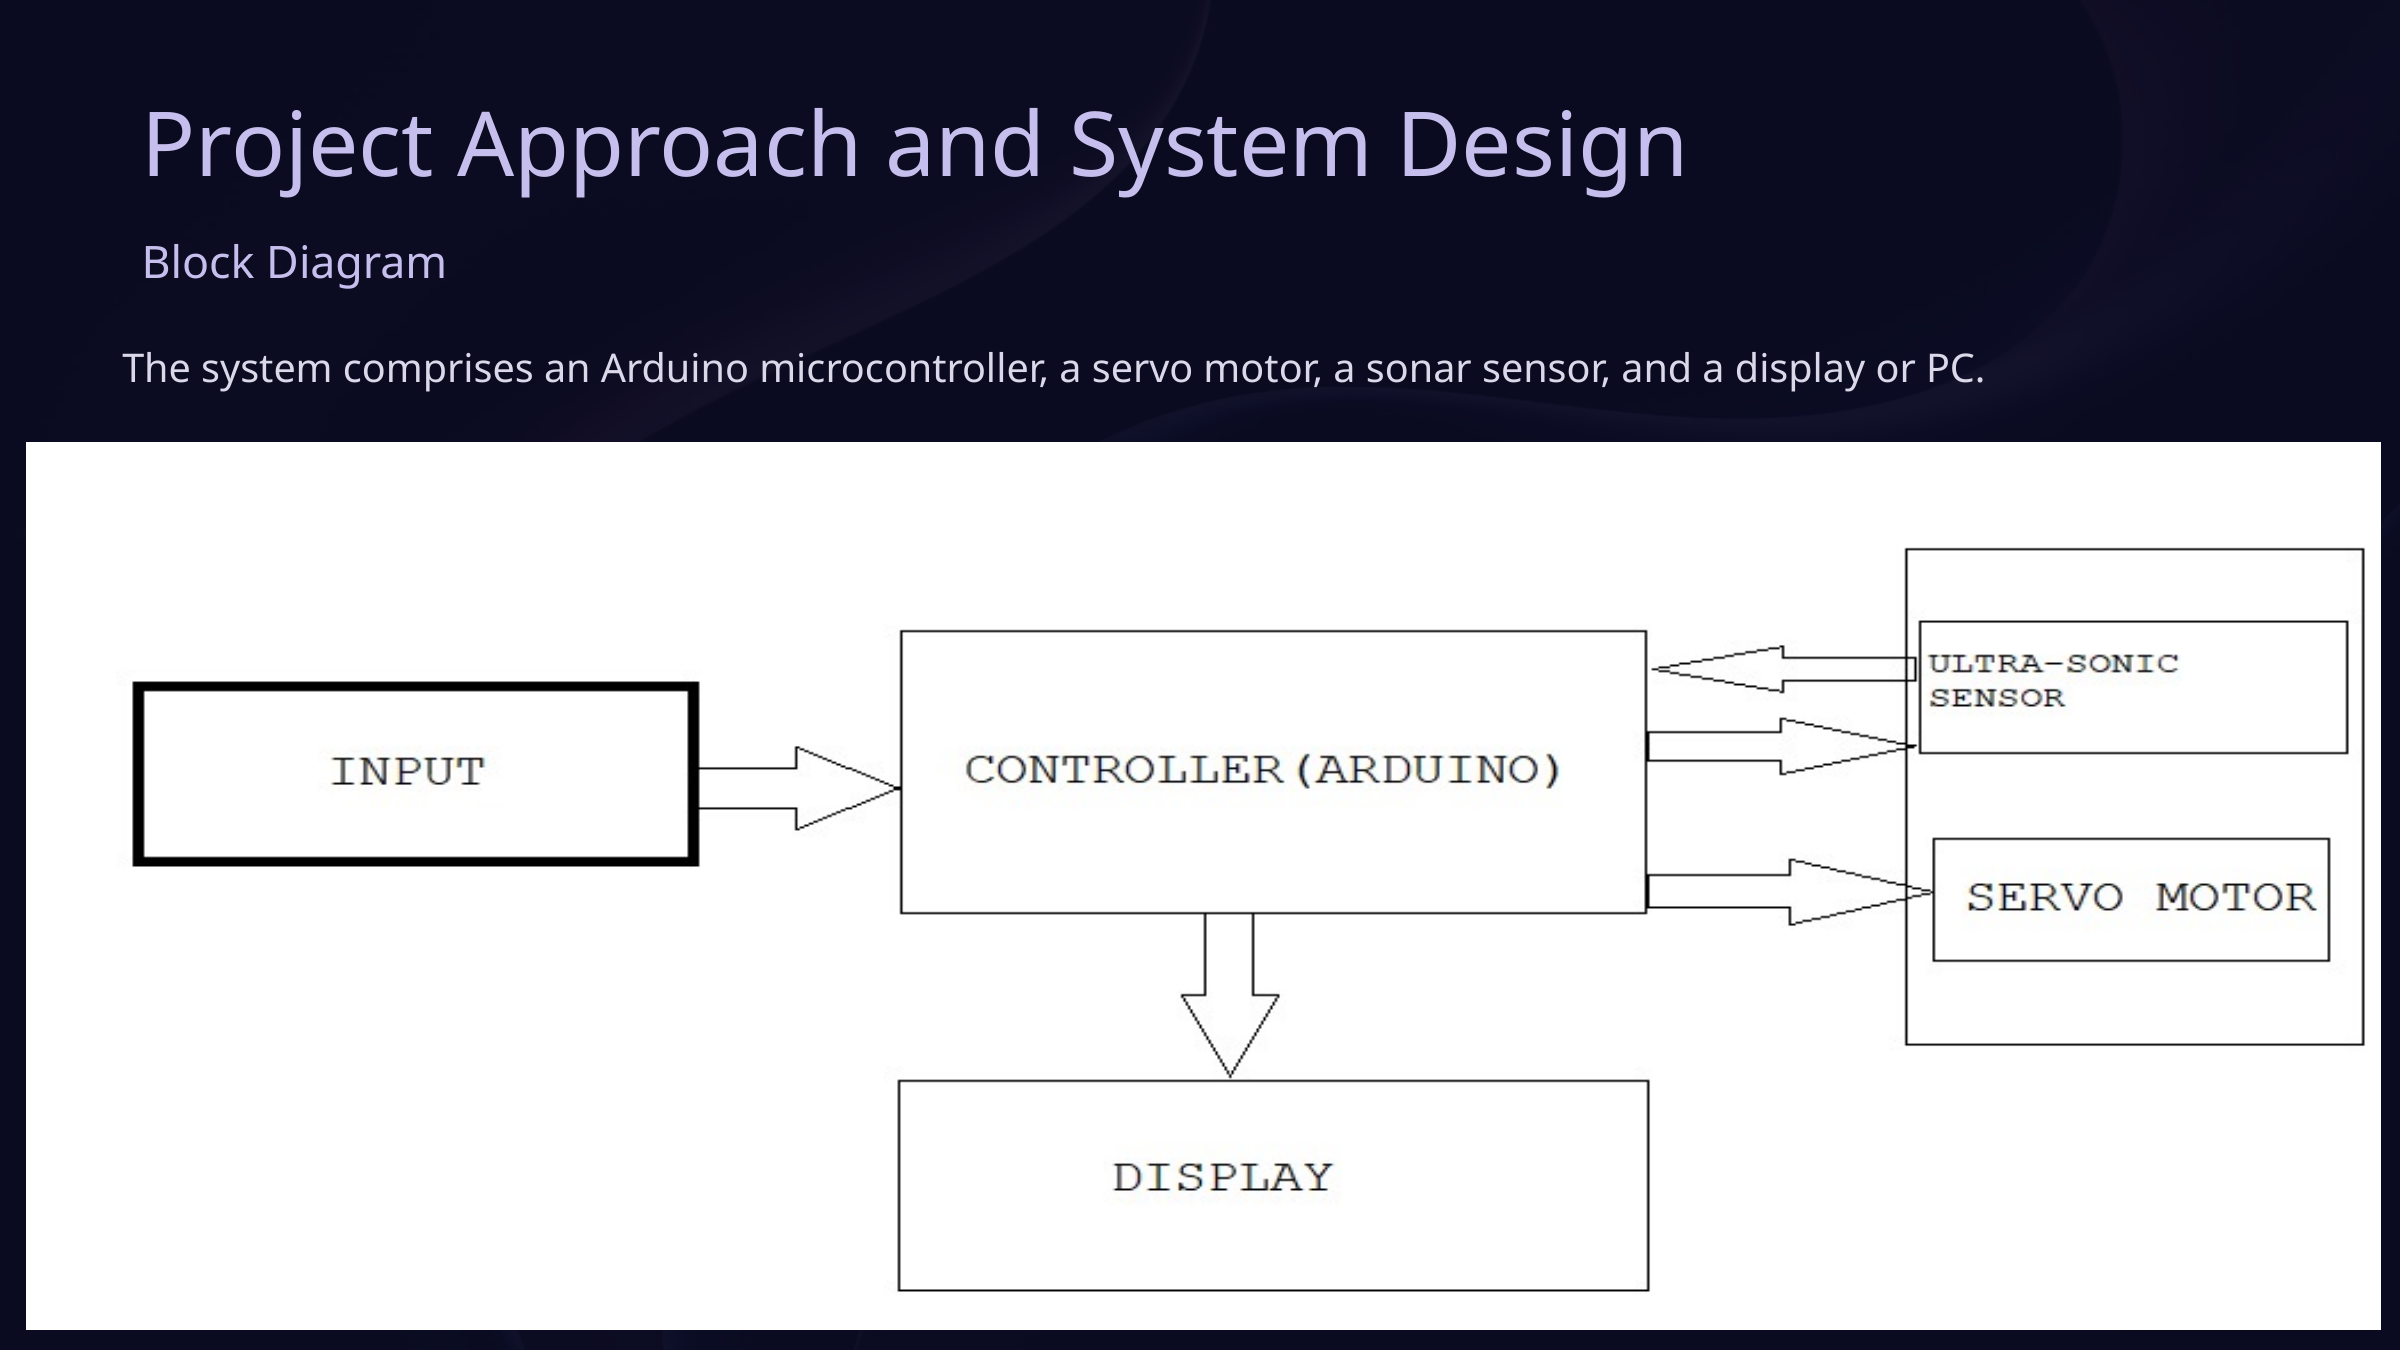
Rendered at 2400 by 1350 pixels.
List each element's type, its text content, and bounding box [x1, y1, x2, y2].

text_box The system comprises an Arduino microcontroller, a servo motor, a sonar sensor, and a display or PC. [122, 325, 2084, 442]
text_box Project Approach and System Design [141, 81, 1791, 194]
picture [26, 442, 2389, 1339]
text_box Block Diagram [141, 231, 592, 288]
